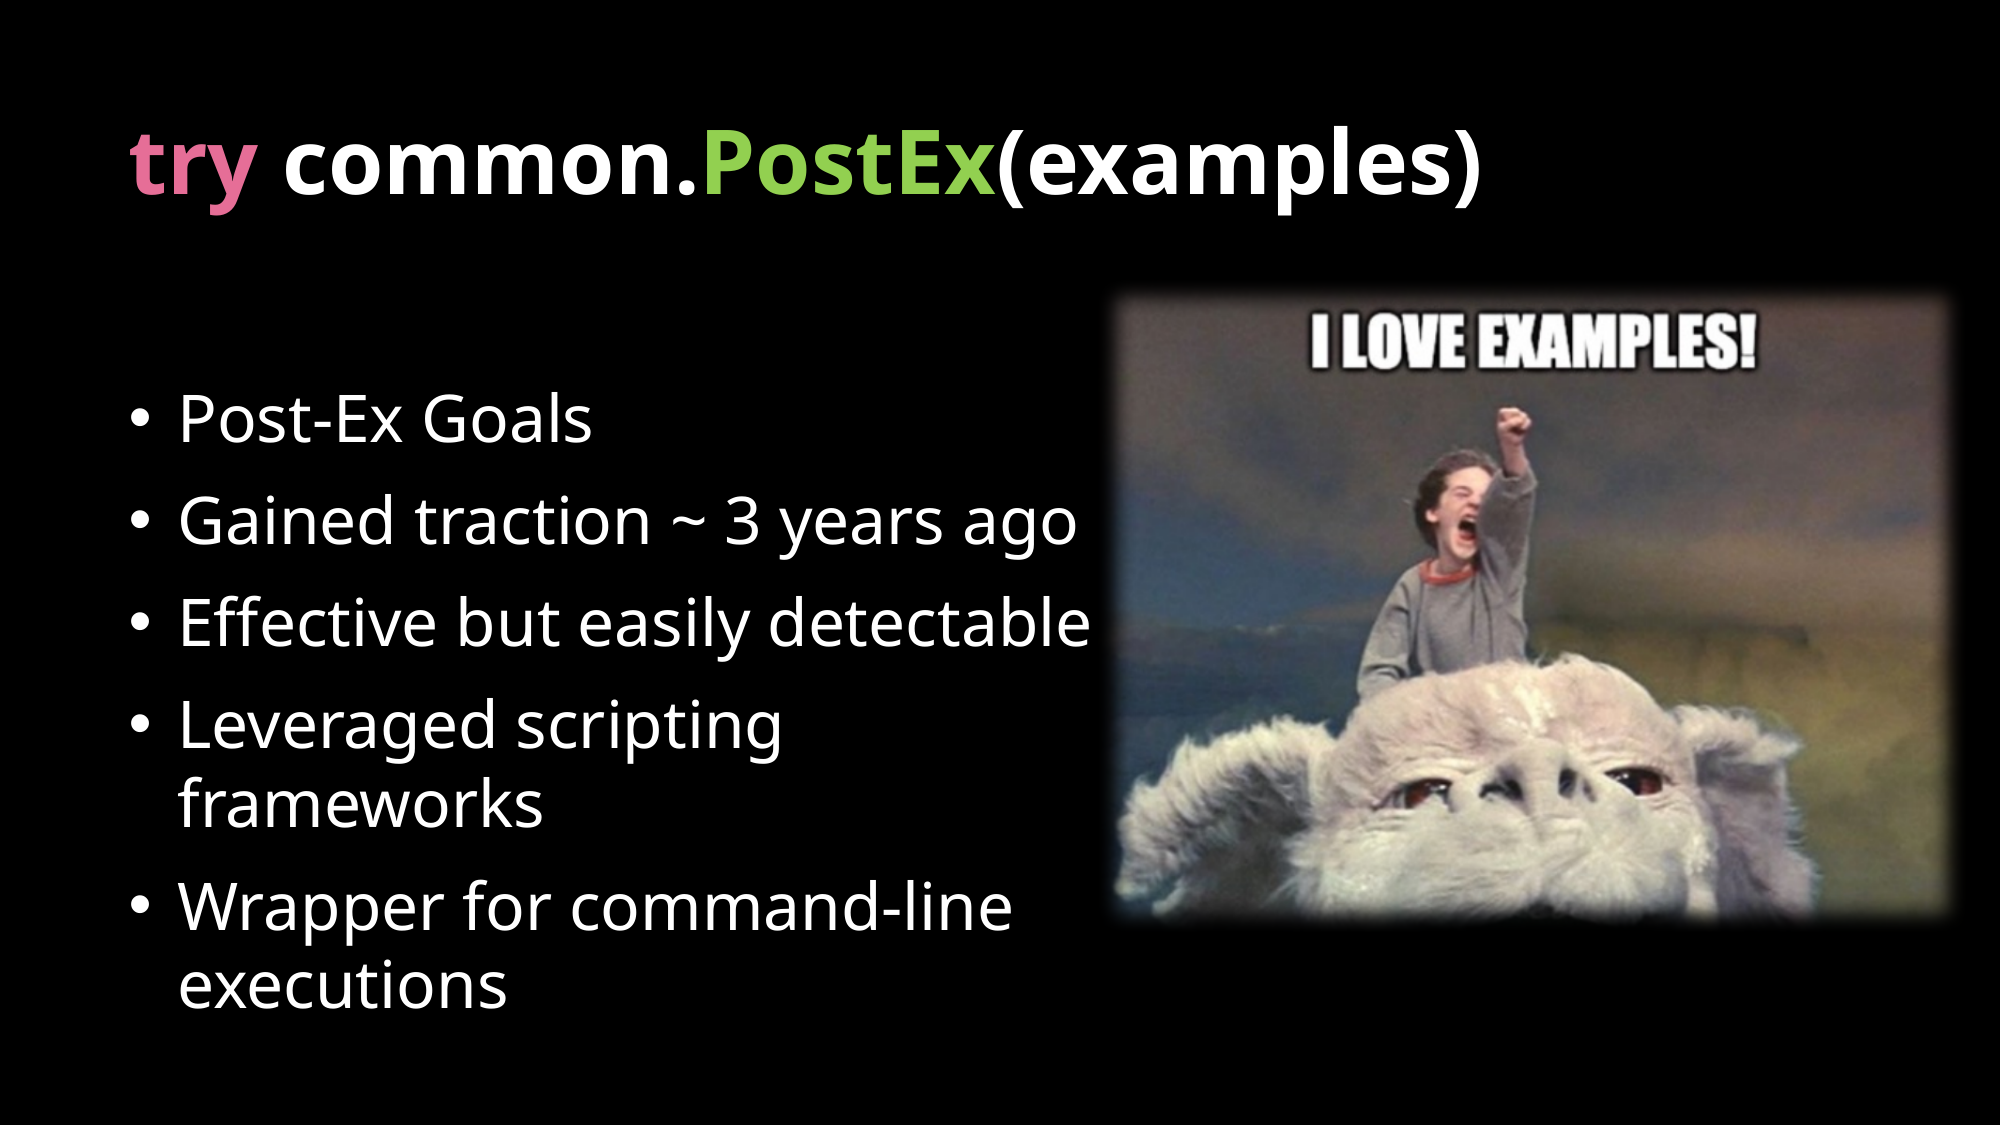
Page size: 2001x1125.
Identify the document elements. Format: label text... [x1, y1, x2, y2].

list Post-Ex Goals Gained traction ~ 3 years ago Effective but easily detectable Leveraged scripting frameworks Wrapper for command-line executions [113, 369, 1125, 1098]
title try common.PostEx(examples) [113, 99, 1739, 219]
picture [1095, 277, 1969, 934]
